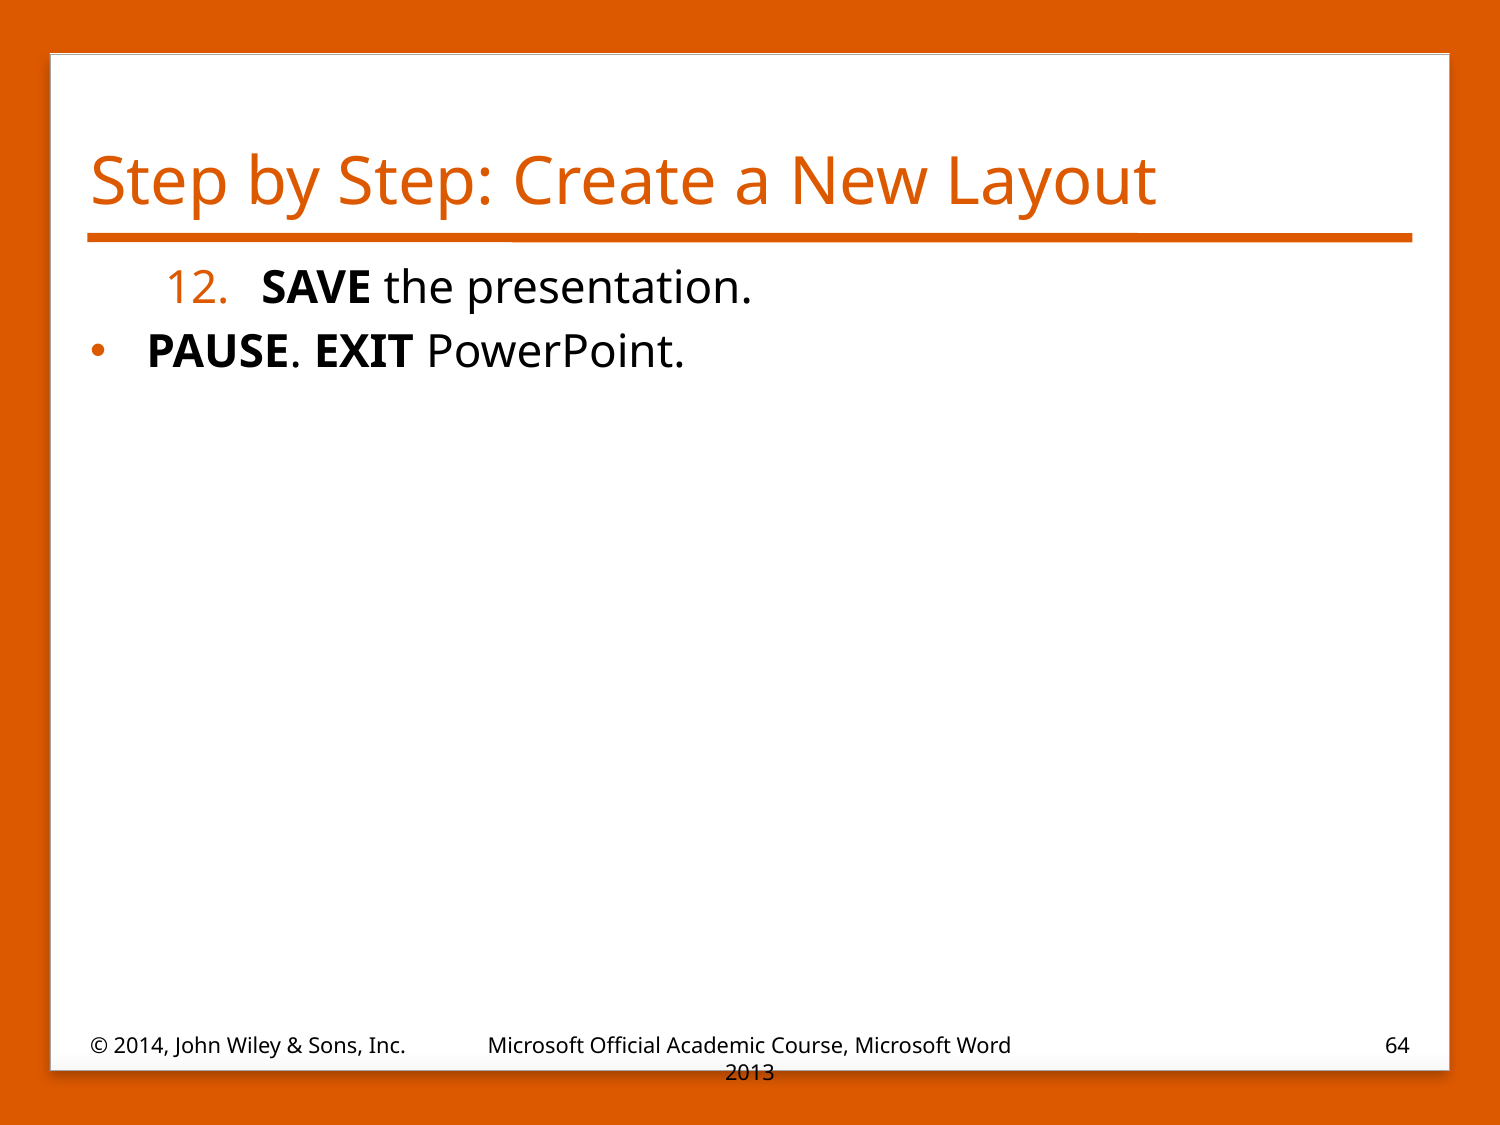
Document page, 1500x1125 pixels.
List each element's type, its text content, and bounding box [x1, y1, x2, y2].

footer Microsoft Official Academic Course, Microsoft Word 2013 [449, 1024, 1051, 1103]
list SAVE the presentation. PAUSE. EXIT PowerPoint. [75, 249, 1425, 1063]
slide_number © 2014, John Wiley & Sons, Inc. [74, 1024, 426, 1103]
title Step by Step: Create a New Layout [74, 74, 1426, 226]
slide_number 64 [1074, 1024, 1426, 1103]
